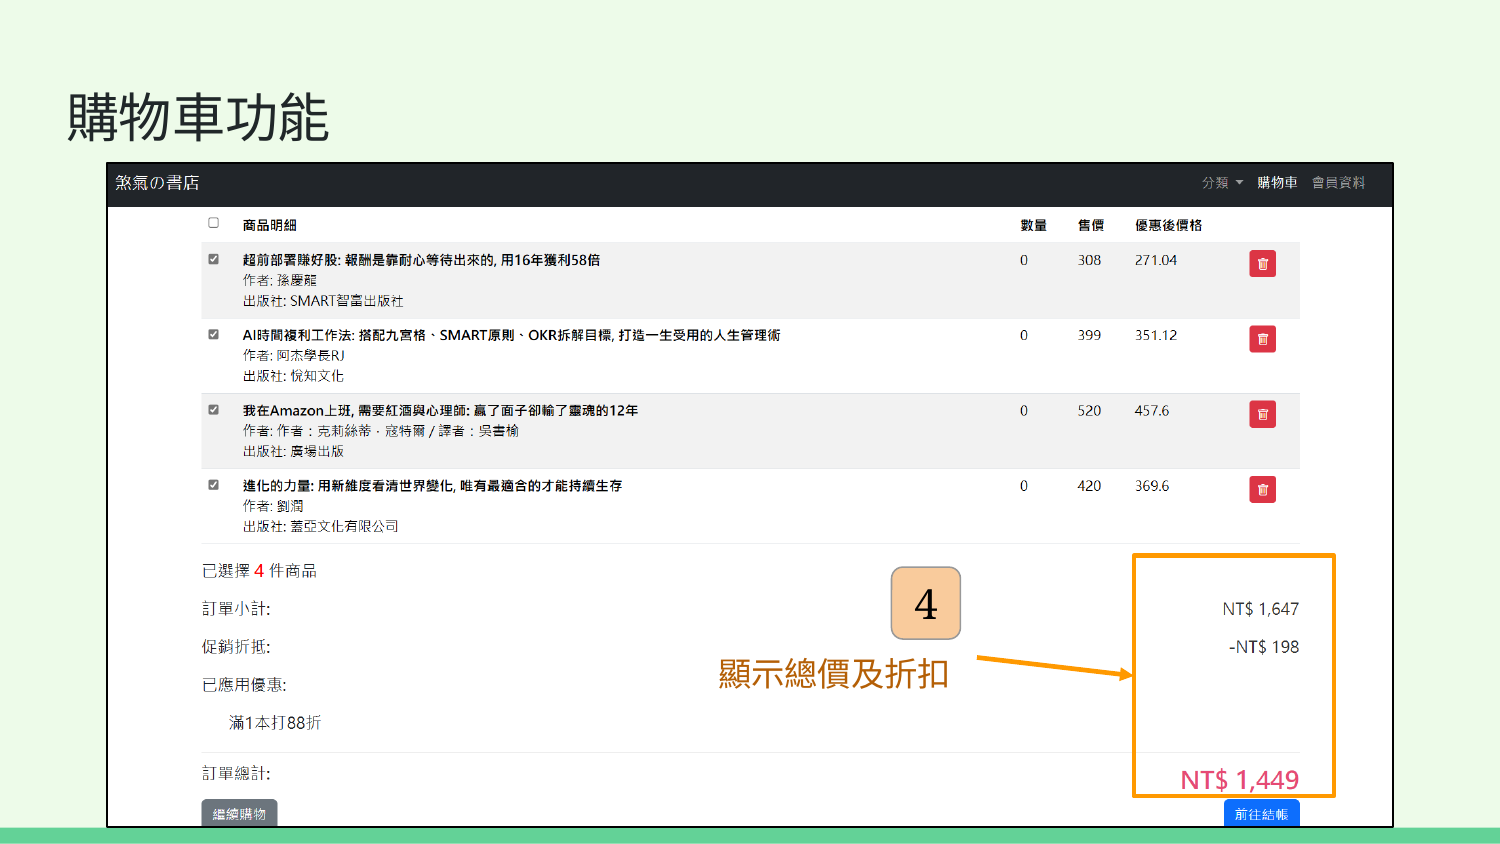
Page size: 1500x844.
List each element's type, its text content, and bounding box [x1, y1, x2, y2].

title 購物車功能 [51, 69, 1449, 164]
picture [107, 163, 1393, 827]
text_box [976, 657, 1135, 677]
